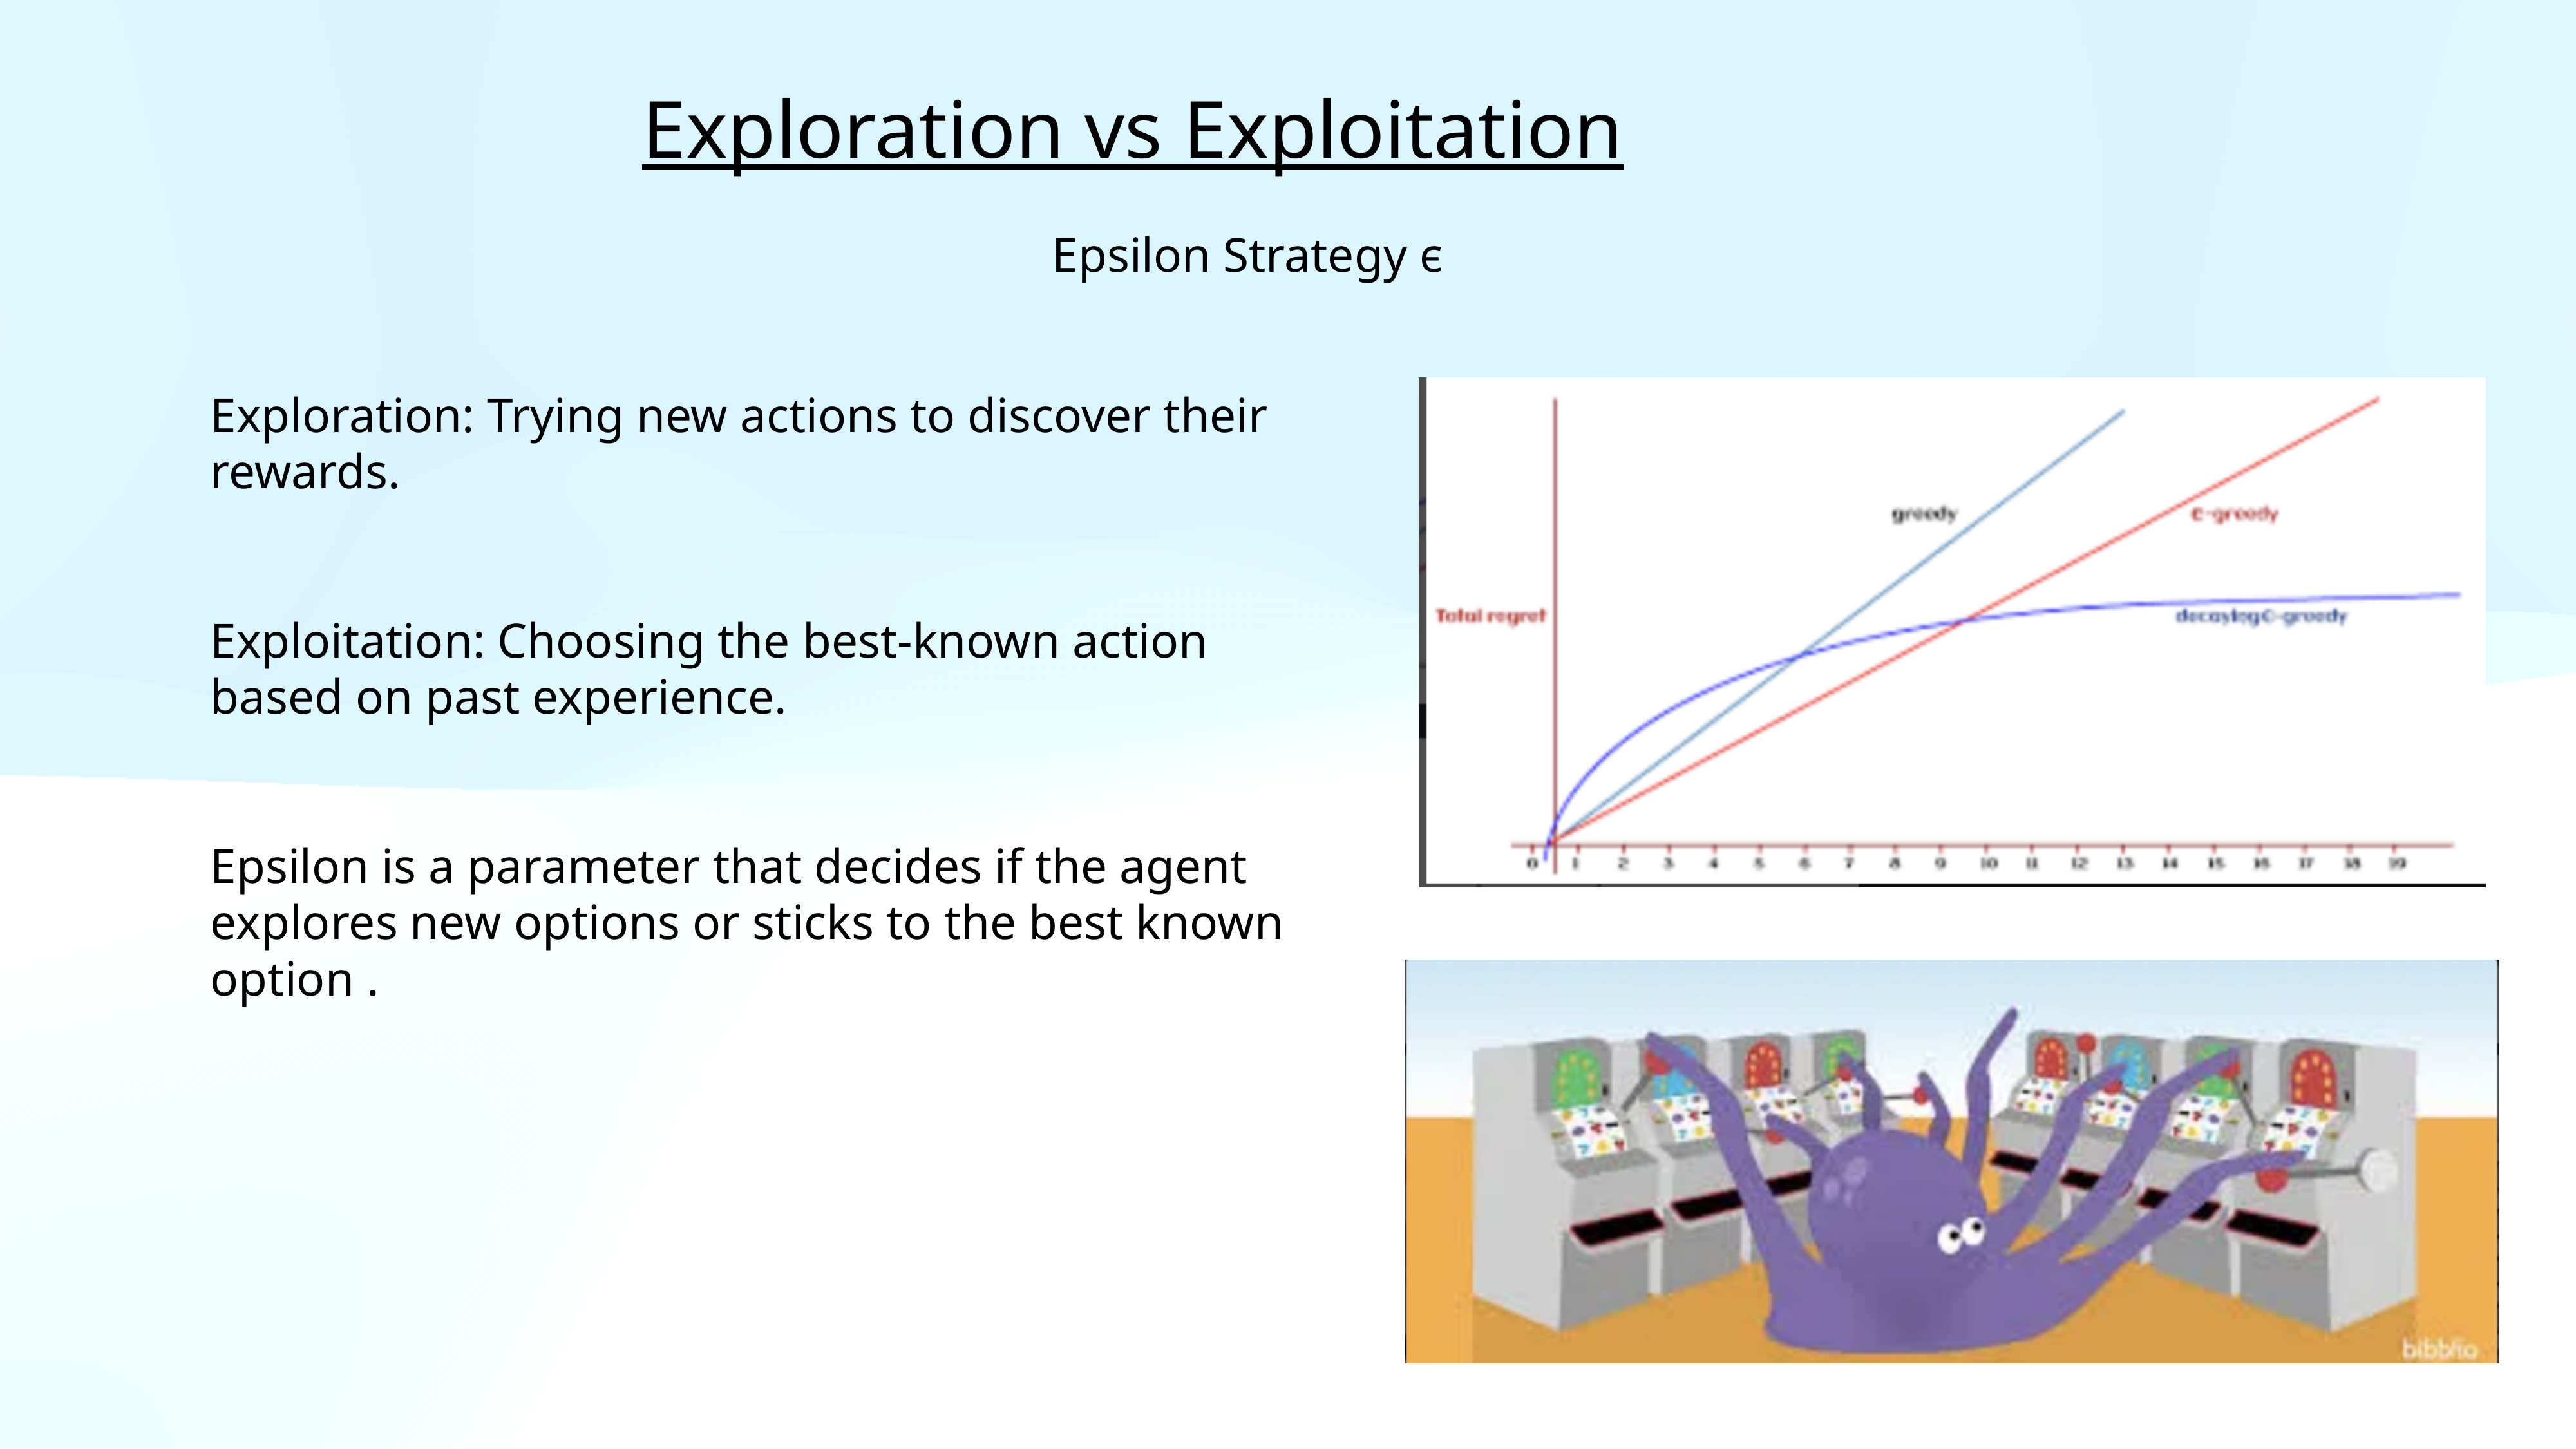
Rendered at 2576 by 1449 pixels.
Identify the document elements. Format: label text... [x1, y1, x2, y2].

list Epsilon Strategy ϵ [1046, 251, 1577, 377]
title Exploration vs Exploitation [636, 73, 1940, 251]
list Exploration: Trying new actions to discover their rewards. Exploitation: Choosing the best-known action based on past experience. Epsilon is a parameter that decides if the agent explores new options or sticks to the best known option . [204, 379, 1296, 1379]
picture [0, 0, 2576, 1449]
